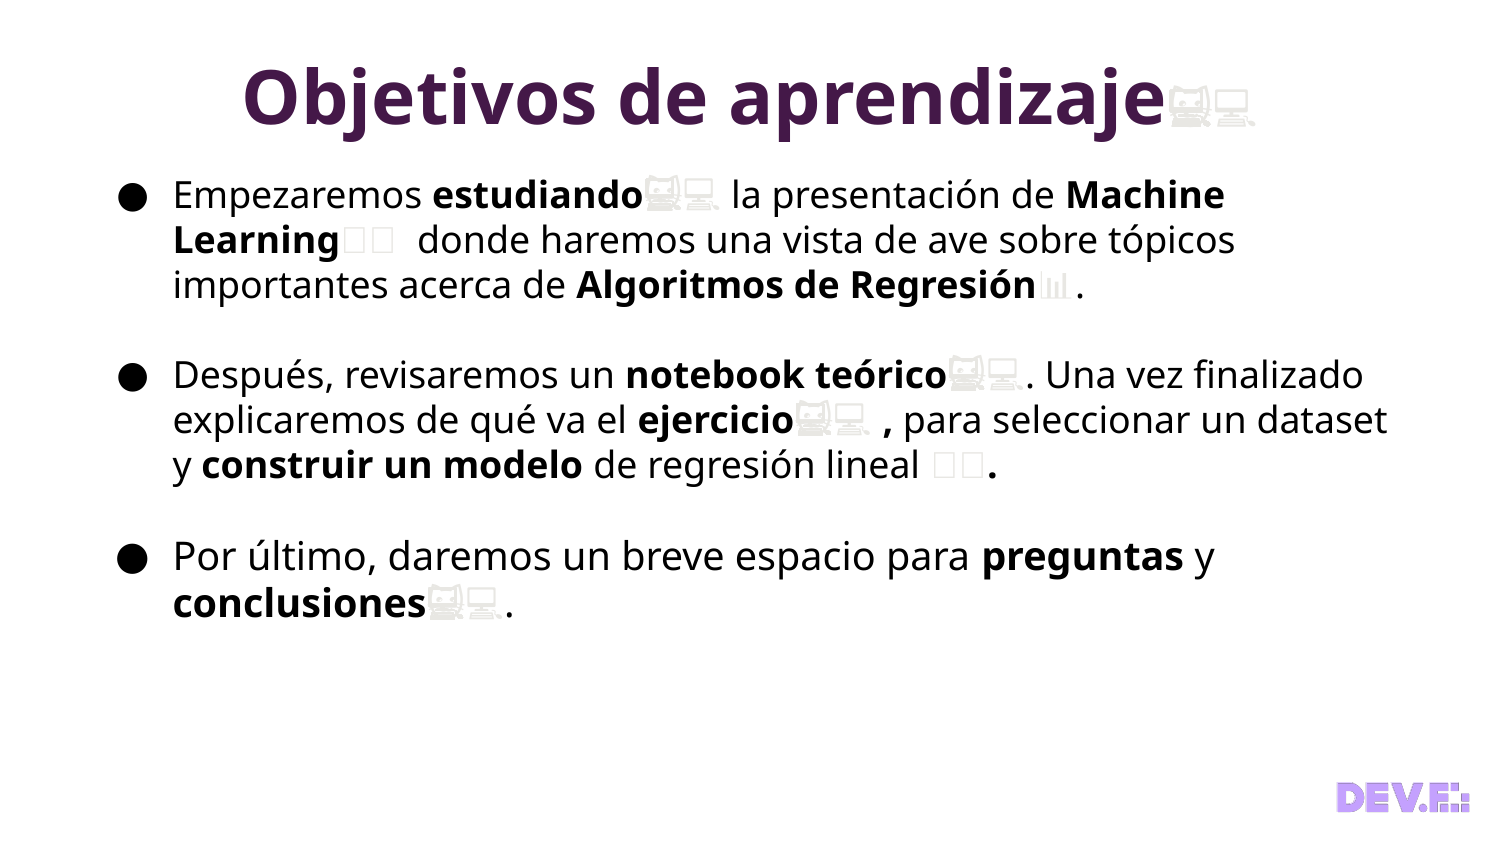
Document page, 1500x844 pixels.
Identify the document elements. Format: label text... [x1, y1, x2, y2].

text_box Empezaremos estudiando🐱‍💻 la presentación de Machine Learning🤖💜 donde haremos una vista de ave sobre tópicos importantes acerca de Algoritmos de Regresión📊💜. Después, revisaremos un notebook teórico🐱‍💻. Una vez finalizado explicaremos de qué va el ejercicio🐱‍💻 , para seleccionar un dataset y construir un modelo de regresión lineal 🤖💜. Por último, daremos un breve espacio para preguntas y conclusiones🐱‍💻. [82, 155, 1431, 689]
picture [1330, 776, 1474, 818]
text_box Objetivos de aprendizaje🐱‍💻 [82, 34, 1418, 155]
